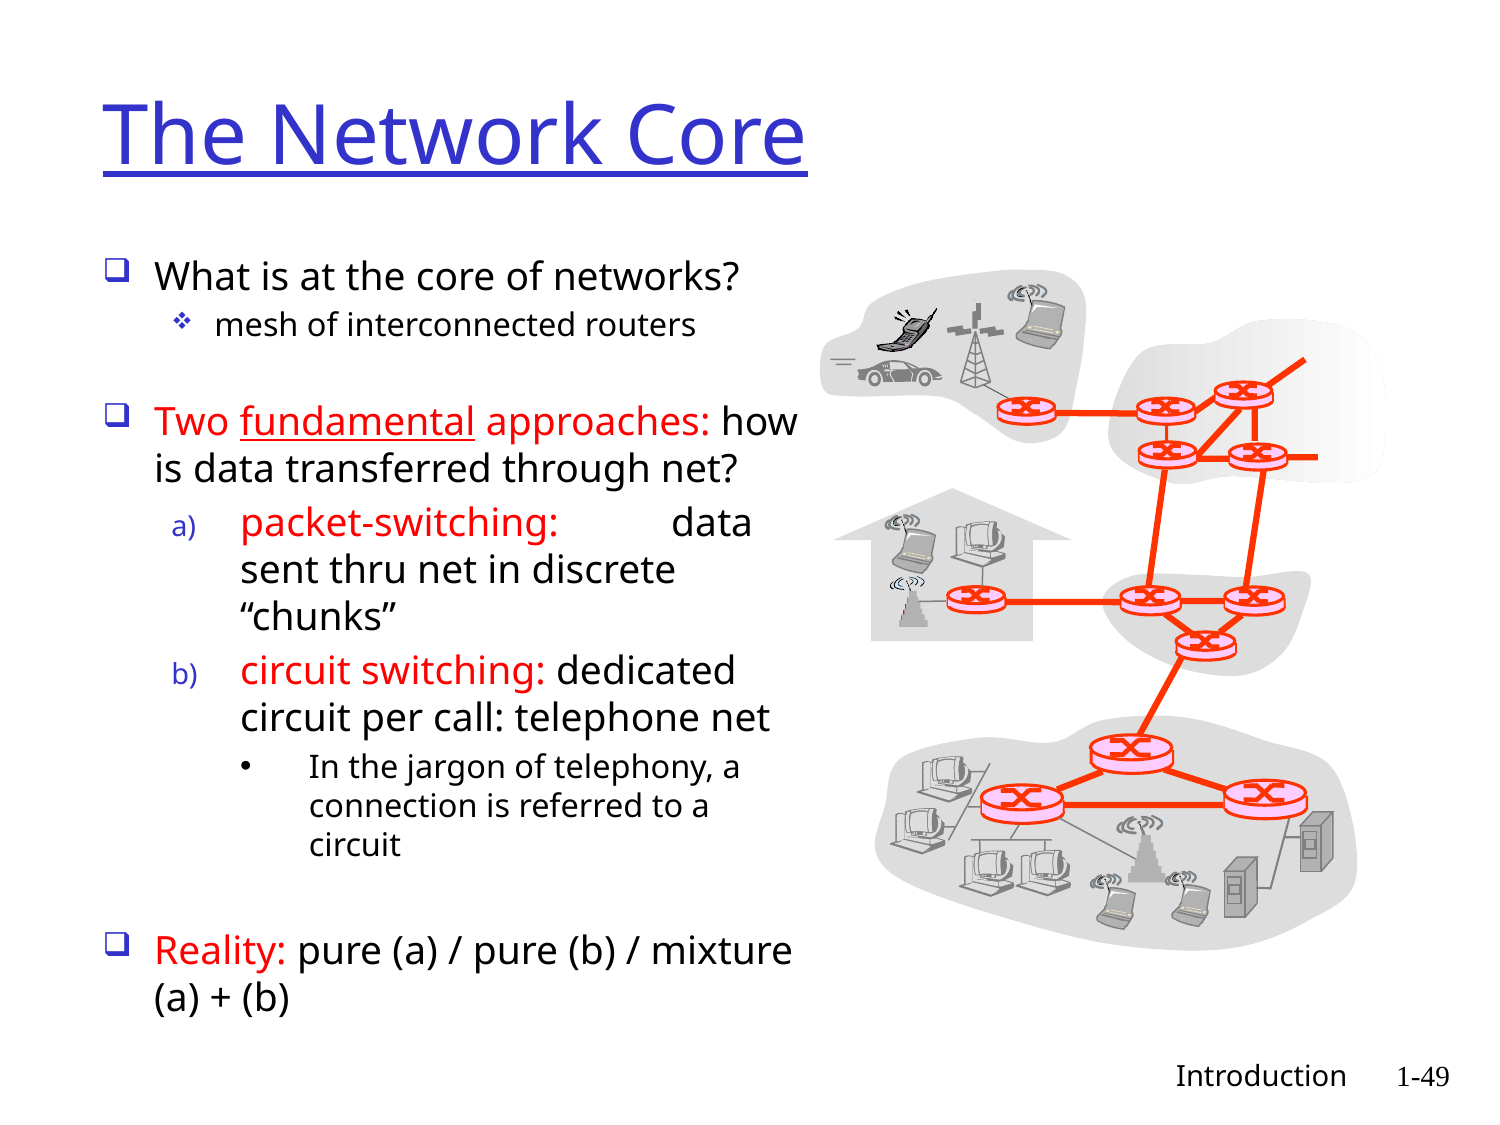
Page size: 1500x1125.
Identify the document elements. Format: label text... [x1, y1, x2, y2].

title The Network Core [87, 37, 1363, 226]
text_box [1258, 383, 1272, 397]
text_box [1152, 445, 1182, 456]
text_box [1000, 789, 1042, 805]
text_box [1255, 319, 1386, 483]
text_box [1116, 814, 1166, 883]
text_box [1300, 811, 1334, 873]
text_box [1255, 608, 1284, 616]
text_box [916, 755, 973, 803]
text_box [889, 807, 946, 855]
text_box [1109, 739, 1151, 755]
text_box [1015, 849, 1072, 897]
slide_number 1-49 [1362, 1049, 1466, 1125]
text_box [1255, 780, 1306, 803]
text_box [249, 228, 1251, 897]
title [912, 758, 916, 807]
footer Introduction [887, 1049, 1362, 1125]
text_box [898, 590, 928, 628]
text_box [947, 300, 1004, 388]
title [943, 287, 1067, 394]
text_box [1150, 401, 1180, 412]
text_box [966, 737, 1358, 951]
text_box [949, 521, 1006, 568]
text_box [961, 590, 990, 601]
text_box [1255, 402, 1272, 408]
text_box [1285, 795, 1306, 809]
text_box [1189, 635, 1220, 647]
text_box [958, 850, 1015, 898]
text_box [1011, 401, 1040, 412]
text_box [1134, 590, 1165, 602]
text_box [1228, 385, 1258, 396]
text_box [1243, 785, 1285, 801]
list What is at the core of networks? mesh of interconnected routers Two fundamental approaches: how is data transferred through net? packet-switching: data sent thru net in discrete “chunks” circuit switching: dedicated circuit per call: telephone net In the jargon of telephony, a connection is referred to a circuit Reality: pure (a) / pure (b) / mixture (a) + (b) [87, 243, 816, 1077]
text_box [1007, 283, 1065, 349]
text_box [1255, 809, 1306, 819]
text_box [1272, 598, 1284, 608]
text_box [1090, 872, 1136, 930]
picture [876, 307, 937, 353]
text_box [1242, 447, 1272, 458]
text_box [1275, 454, 1287, 464]
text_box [1238, 590, 1269, 602]
text_box [1255, 571, 1311, 672]
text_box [1165, 869, 1211, 927]
text_box [1262, 393, 1272, 402]
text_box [832, 487, 1073, 642]
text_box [1224, 856, 1258, 918]
text_box [1269, 588, 1284, 603]
text_box [1255, 464, 1287, 471]
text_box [884, 513, 936, 574]
text_box [1272, 445, 1287, 459]
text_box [889, 581, 927, 627]
